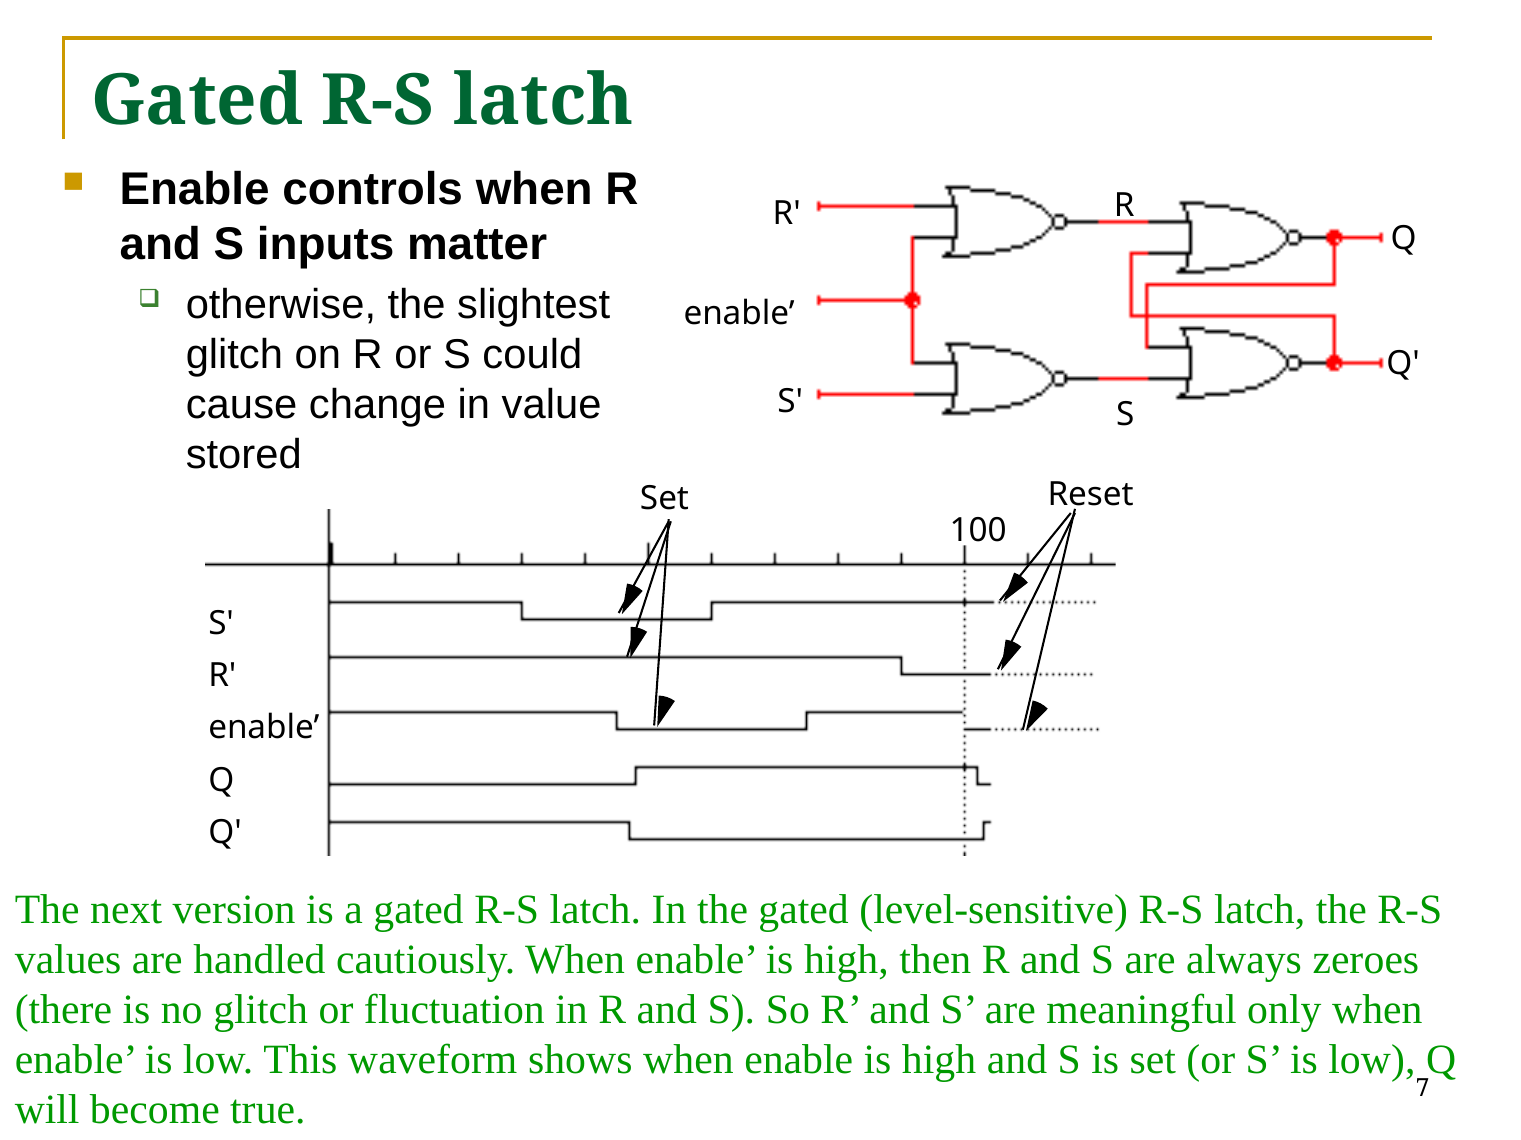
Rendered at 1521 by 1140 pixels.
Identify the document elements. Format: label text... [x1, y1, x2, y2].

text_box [202, 463, 1160, 871]
title Gated R-S latch [76, 46, 1445, 150]
slide_number 7 [1089, 1037, 1445, 1114]
text_box The next version is a gated R-S latch. In the gated (level-sensitive) R-S latch, the R-S values are handled cautiously. When enable’ is high, then R and S are always zeroes (there is no glitch or fluctuation in R and S). So R’ and S’ are meaningful only when enable’ is low. This waveform shows when enable is high and S is set (or S’ is low), Q will become true. [0, 873, 1521, 1139]
list Enable controls when R and S inputs matter otherwise, the slightest glitch on R or S could cause change in value stored [47, 150, 696, 904]
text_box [599, 143, 1494, 494]
